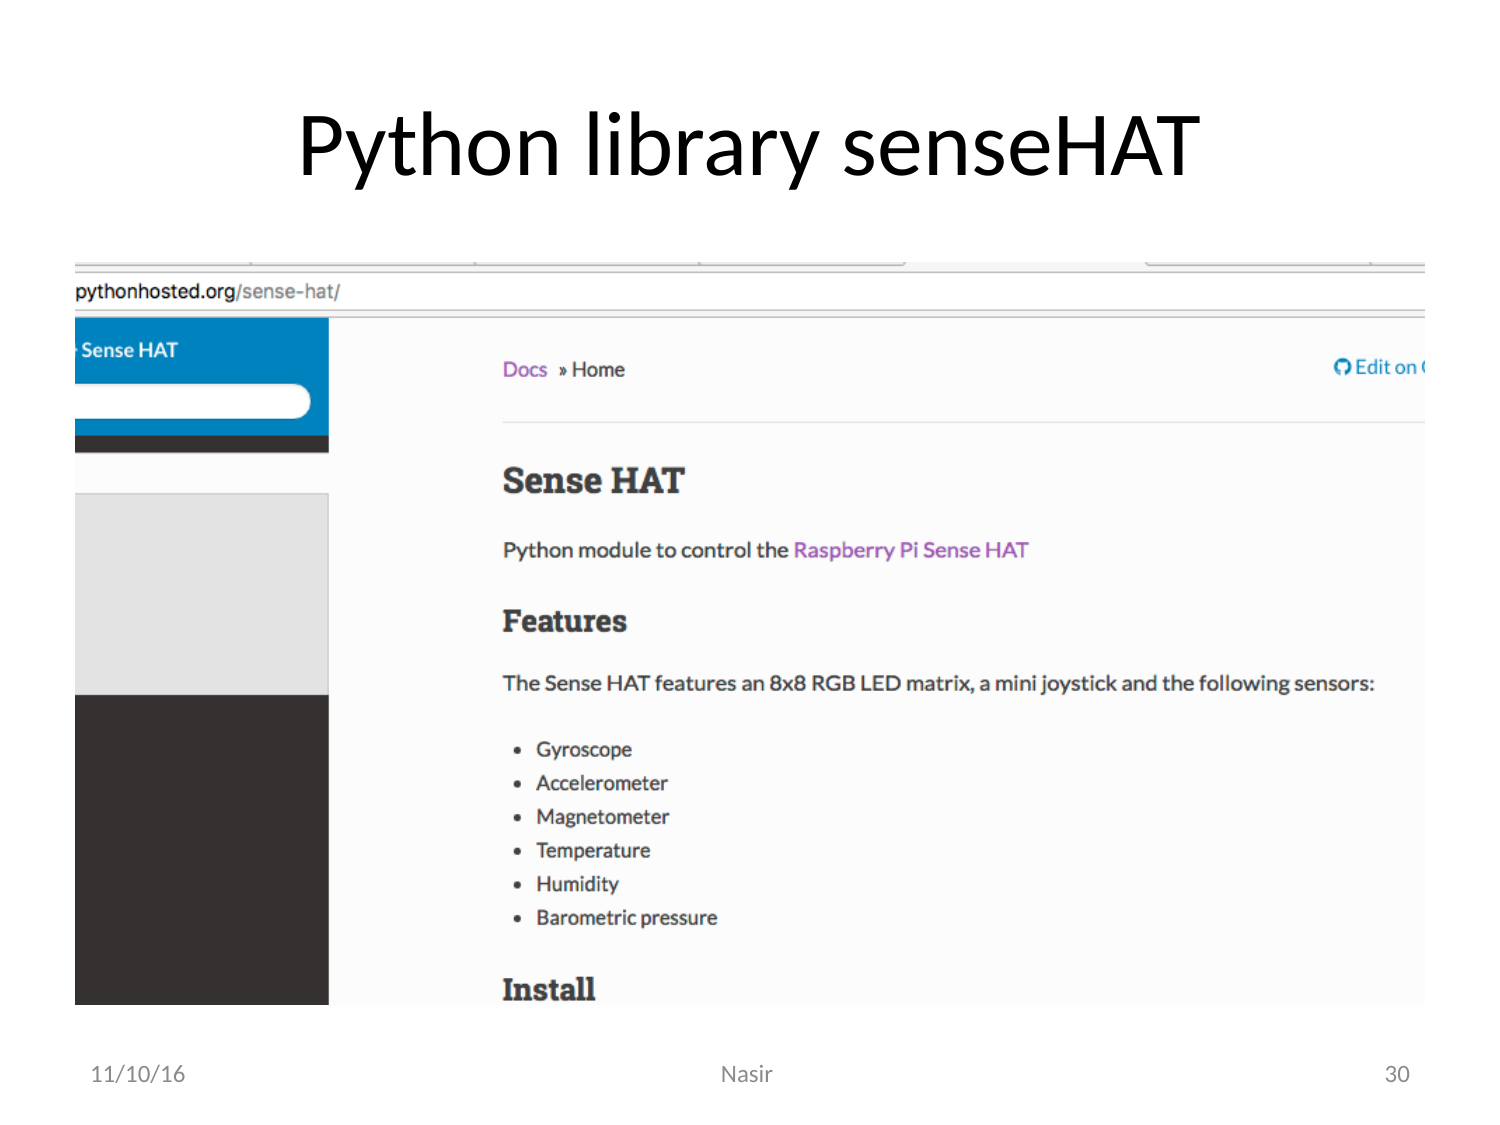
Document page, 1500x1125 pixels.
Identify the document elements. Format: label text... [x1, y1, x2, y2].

title Python library senseHAT [75, 45, 1425, 233]
footer Nasir [512, 1042, 988, 1103]
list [74, 262, 1426, 1006]
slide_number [75, 1042, 425, 1103]
slide_number 30 [1074, 1042, 1425, 1103]
